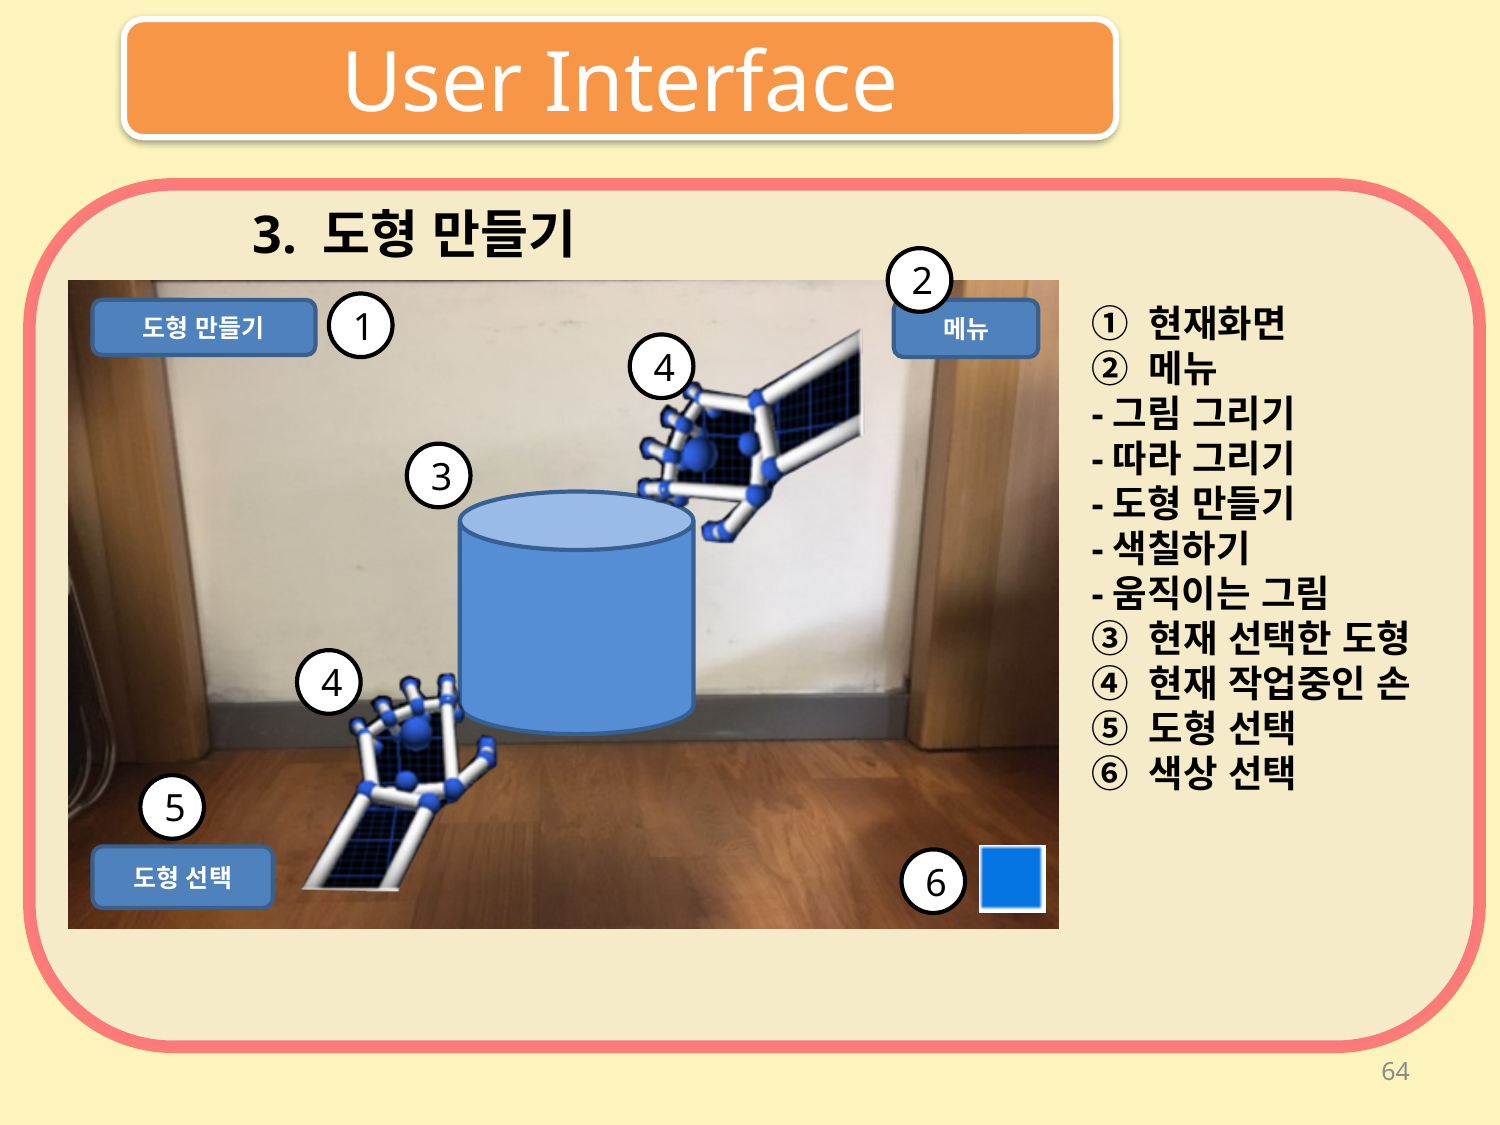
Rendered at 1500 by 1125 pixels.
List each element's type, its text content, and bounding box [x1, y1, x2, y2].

text_box User Interface [120, 15, 1120, 141]
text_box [67, 279, 1060, 929]
text_box 2 [885, 246, 954, 278]
text_box 3. 도형 만들기 [237, 193, 622, 271]
text_box ① 현재화면 ② 메뉴 -그림 그리기 -따라 그리기 -도형 만들기 -색칠하기 -움직이는 그림 ③ 현재 선택한 도형 ④ 현재 작업중인 손 ⑤ 도형 선택 ⑥ 색상 선택 [1076, 292, 1500, 803]
slide_number 64 [1352, 1042, 1425, 1103]
text_box [27, 182, 1482, 1049]
